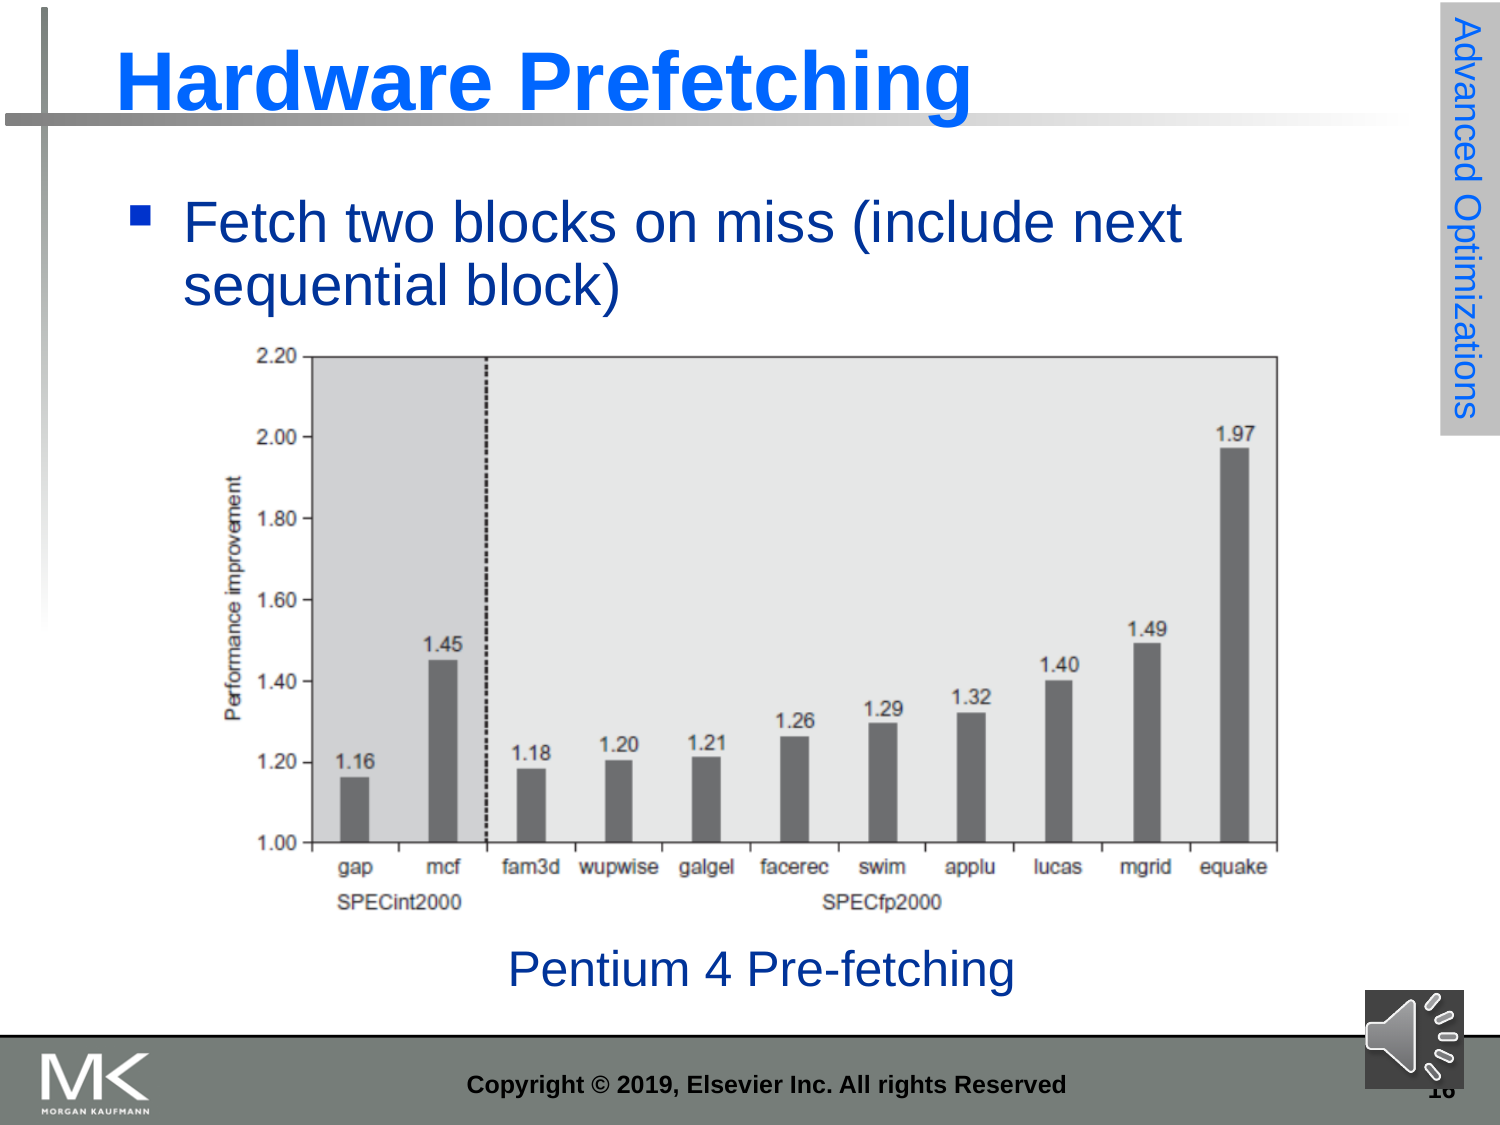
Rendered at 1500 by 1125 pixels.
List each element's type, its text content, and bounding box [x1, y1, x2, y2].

picture [1364, 989, 1465, 1090]
title Hardware Prefetching [100, 18, 1440, 135]
text_box Advanced Optimizations [1440, 2, 1500, 436]
list Fetch two blocks on miss (include next sequential block) [111, 184, 1389, 1024]
picture [214, 330, 1286, 917]
text_box Pentium 4 Pre-fetching [112, 928, 1412, 1004]
picture [29, 1046, 160, 1123]
footer Copyright © 2019, Elsevier Inc. All rights Reserved [170, 1046, 1365, 1106]
